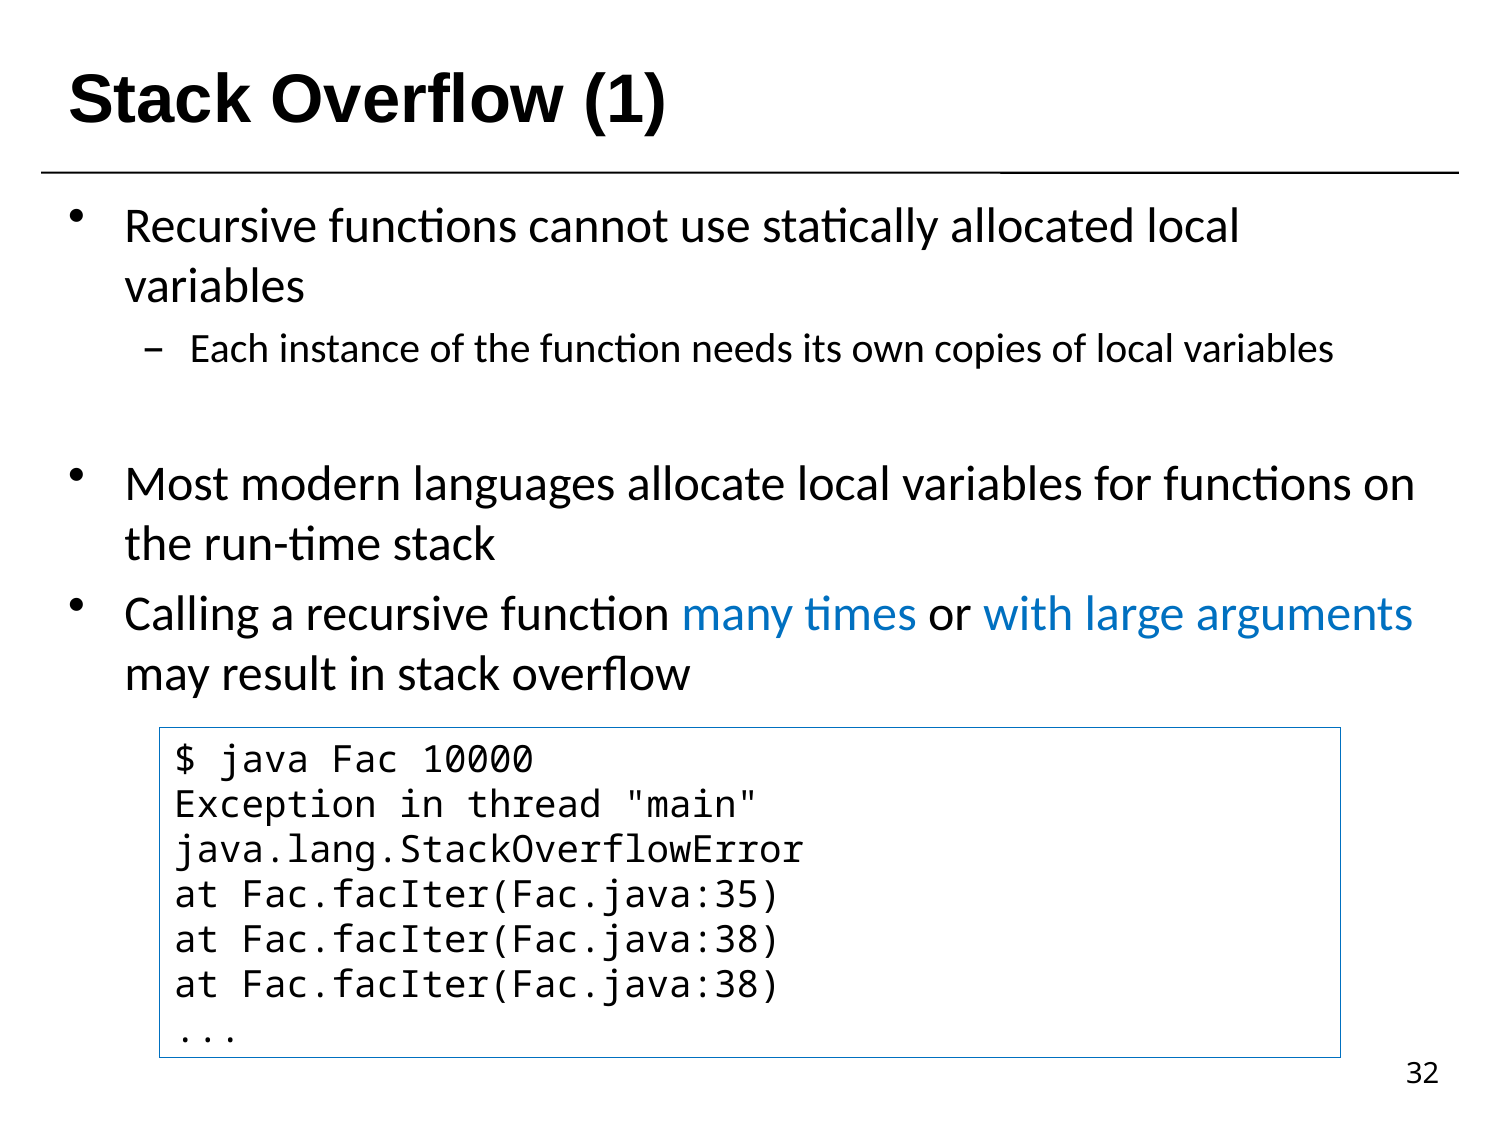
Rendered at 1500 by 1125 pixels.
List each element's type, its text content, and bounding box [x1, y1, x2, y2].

title Stack Overflow (1) [52, 30, 1448, 159]
list Recursive functions cannot use statically allocated local variables Each instance of the function needs its own copies of local variables Most modern languages allocate local variables for functions on the run-time stack Calling a recursive function many times or with large arguments may result in stack overflow [52, 184, 1448, 610]
text_box $ java Fac 10000 Exception in thread "main" java.lang.StackOverflowError at Fac.facIter(Fac.java:35) at Fac.facIter(Fac.java:38) at Fac.facIter(Fac.java:38) ... [159, 727, 1341, 1058]
slide_number 32 [1104, 1046, 1455, 1125]
